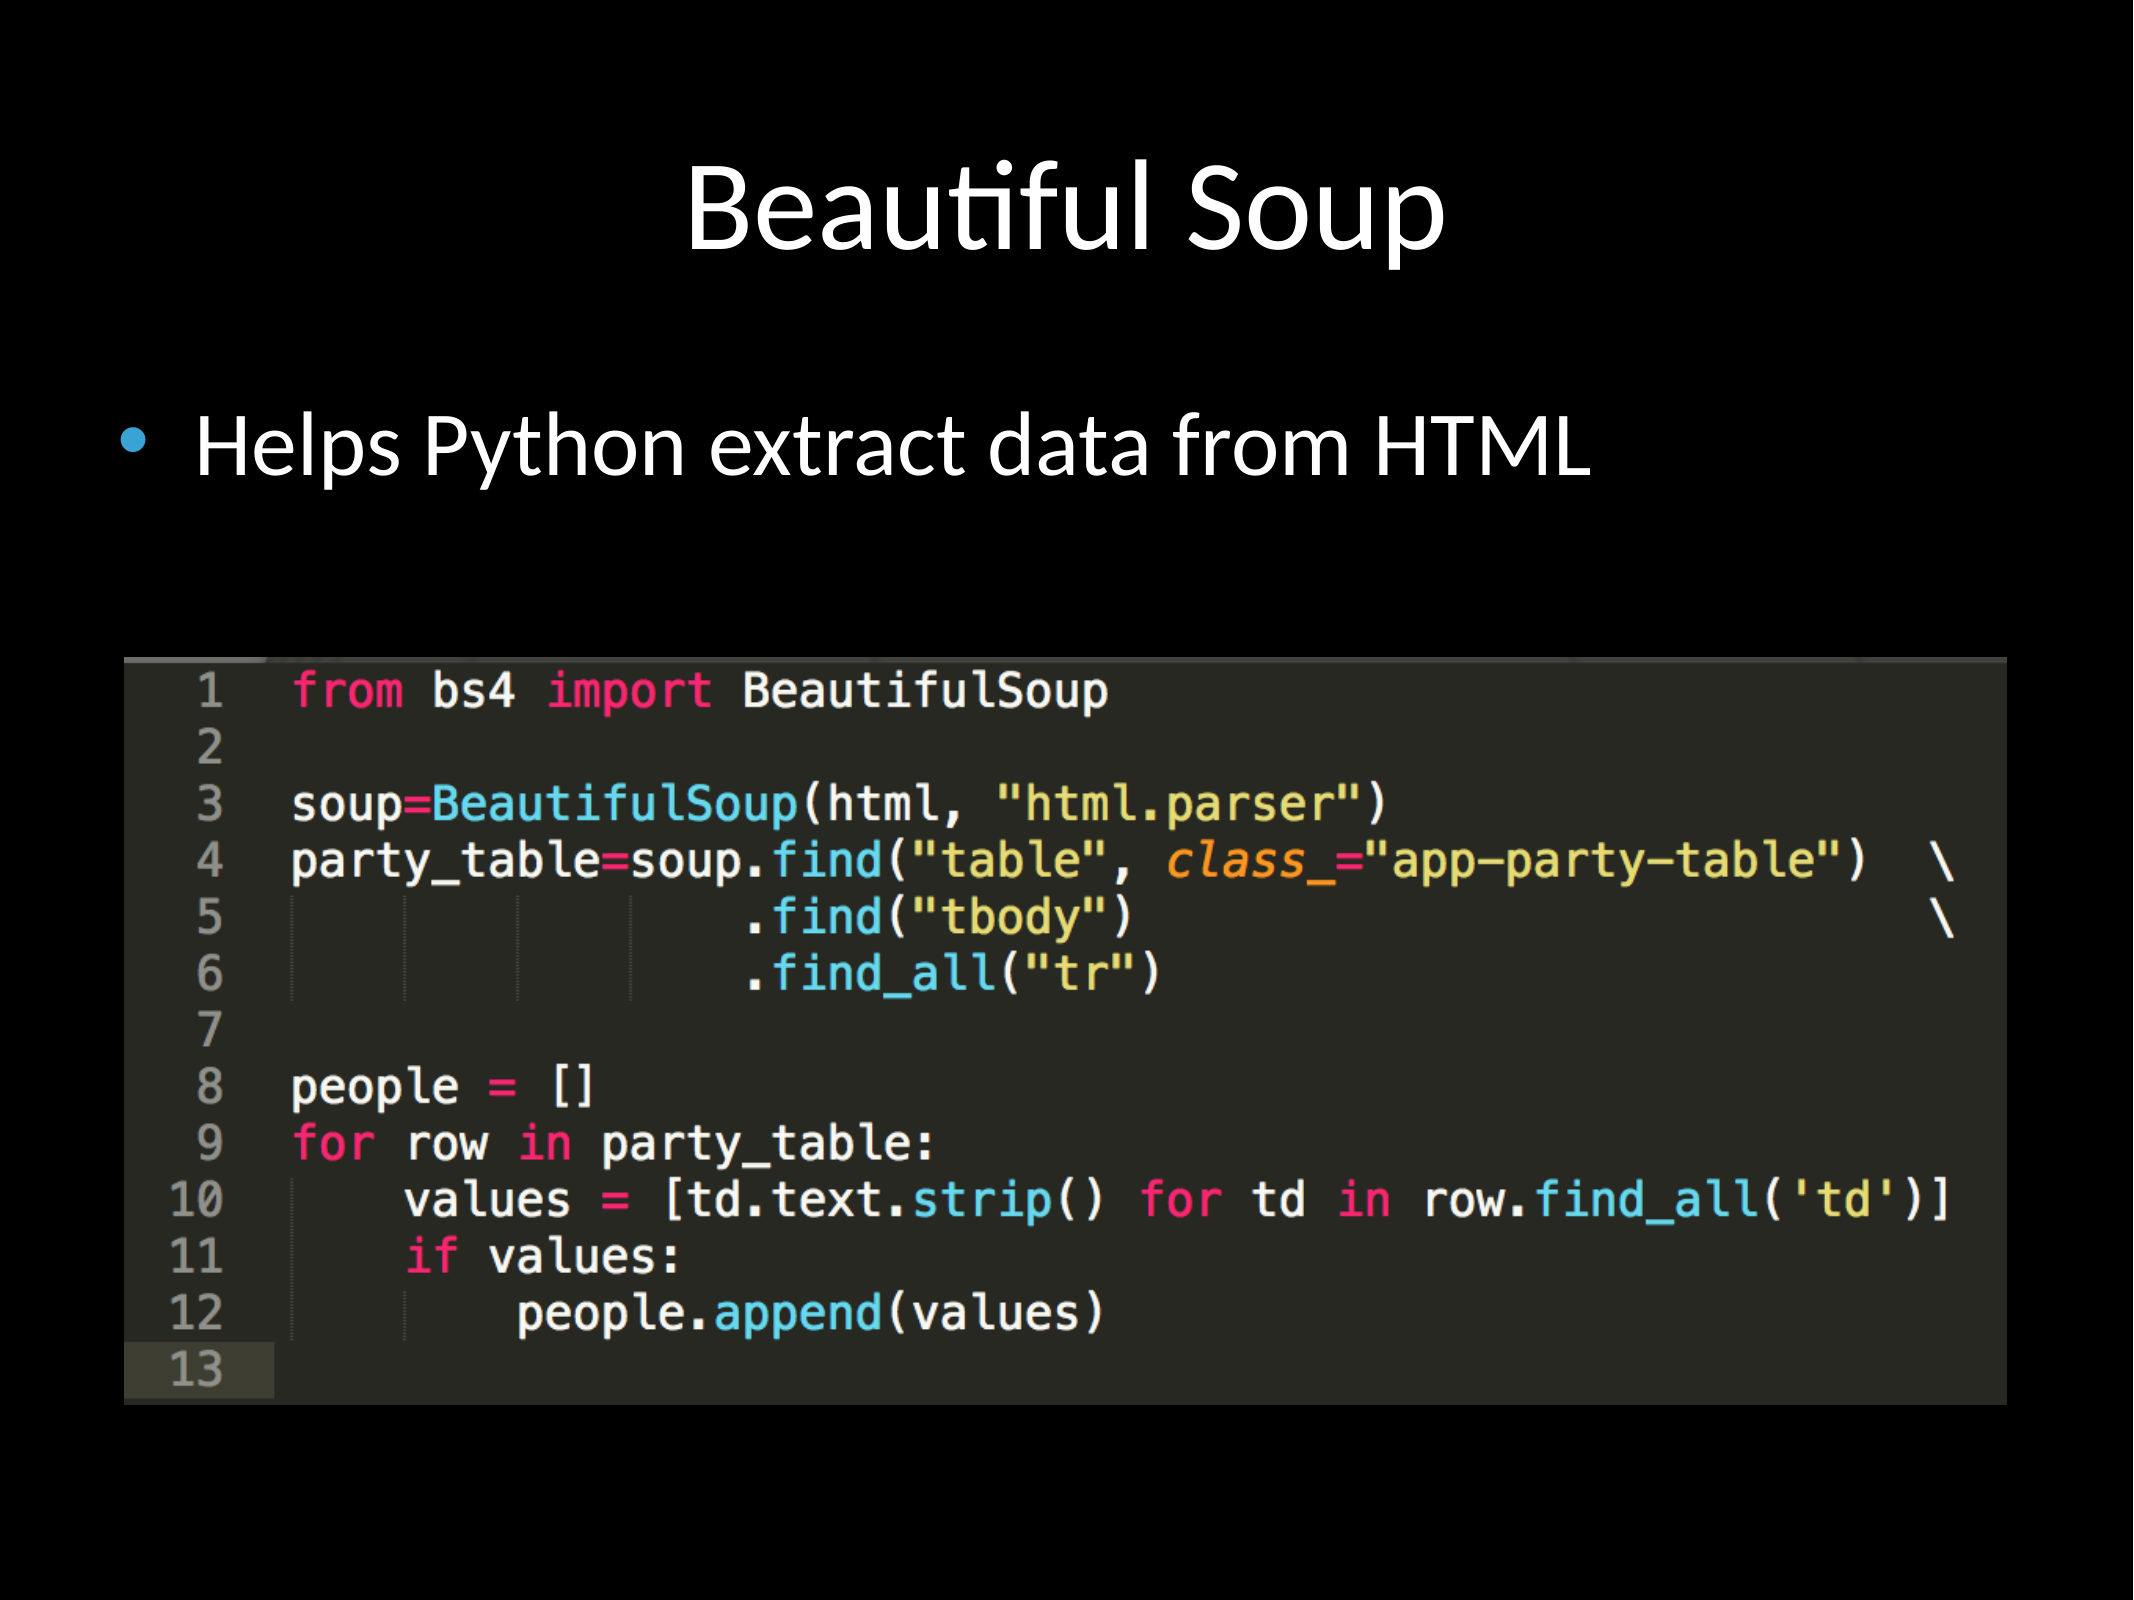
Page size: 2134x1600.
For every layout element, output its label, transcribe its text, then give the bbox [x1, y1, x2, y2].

picture [124, 657, 2008, 1405]
list Helps Python extract data from HTML [106, 372, 2028, 1430]
title Beautiful Soup [106, 63, 2028, 332]
